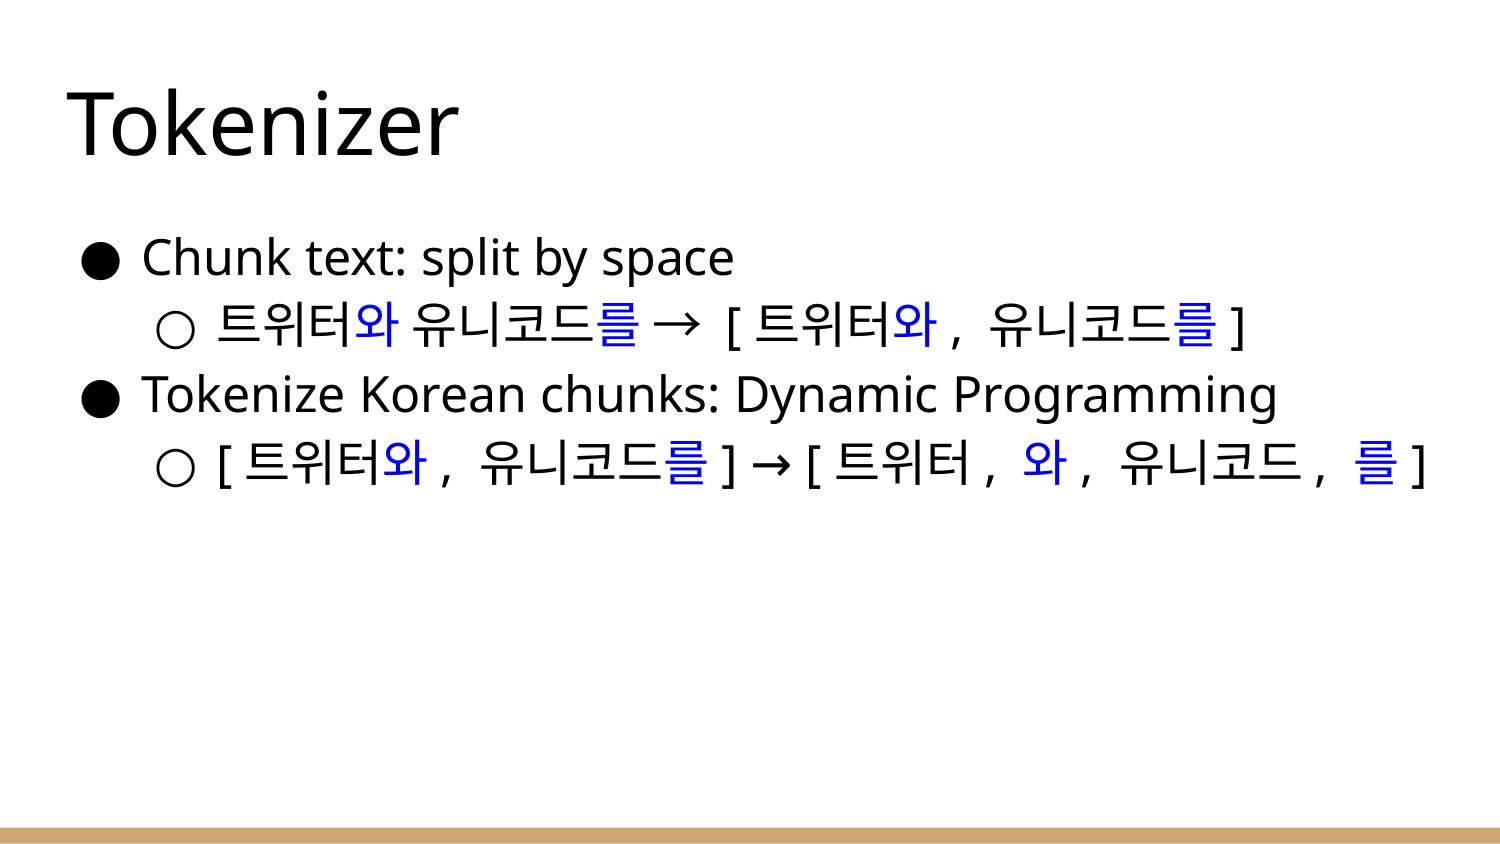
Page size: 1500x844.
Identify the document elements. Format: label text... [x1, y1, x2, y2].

list Chunk text: split by space 트위터와 유니코드를 → [트위터와, 유니코드를] Tokenize Korean chunks: Dynamic Programming [트위터와, 유니코드를] → [트위터, 와, 유니코드, 를] [51, 200, 1449, 752]
title Tokenizer [51, 51, 1449, 189]
